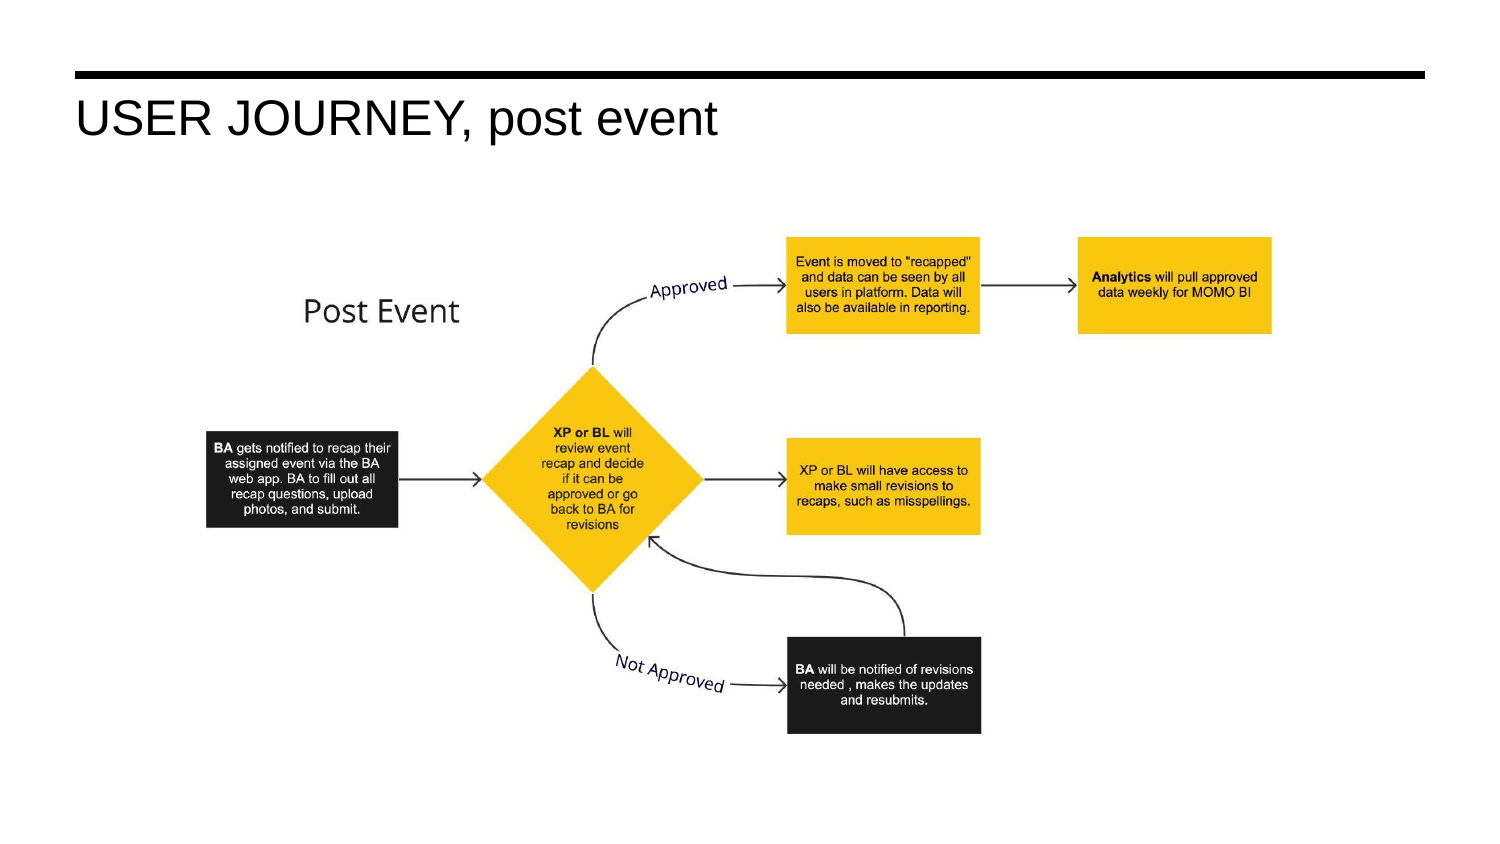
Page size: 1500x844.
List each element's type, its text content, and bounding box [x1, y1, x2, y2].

title USER JOURNEY, post event [75, 97, 1238, 210]
picture [151, 175, 1318, 760]
